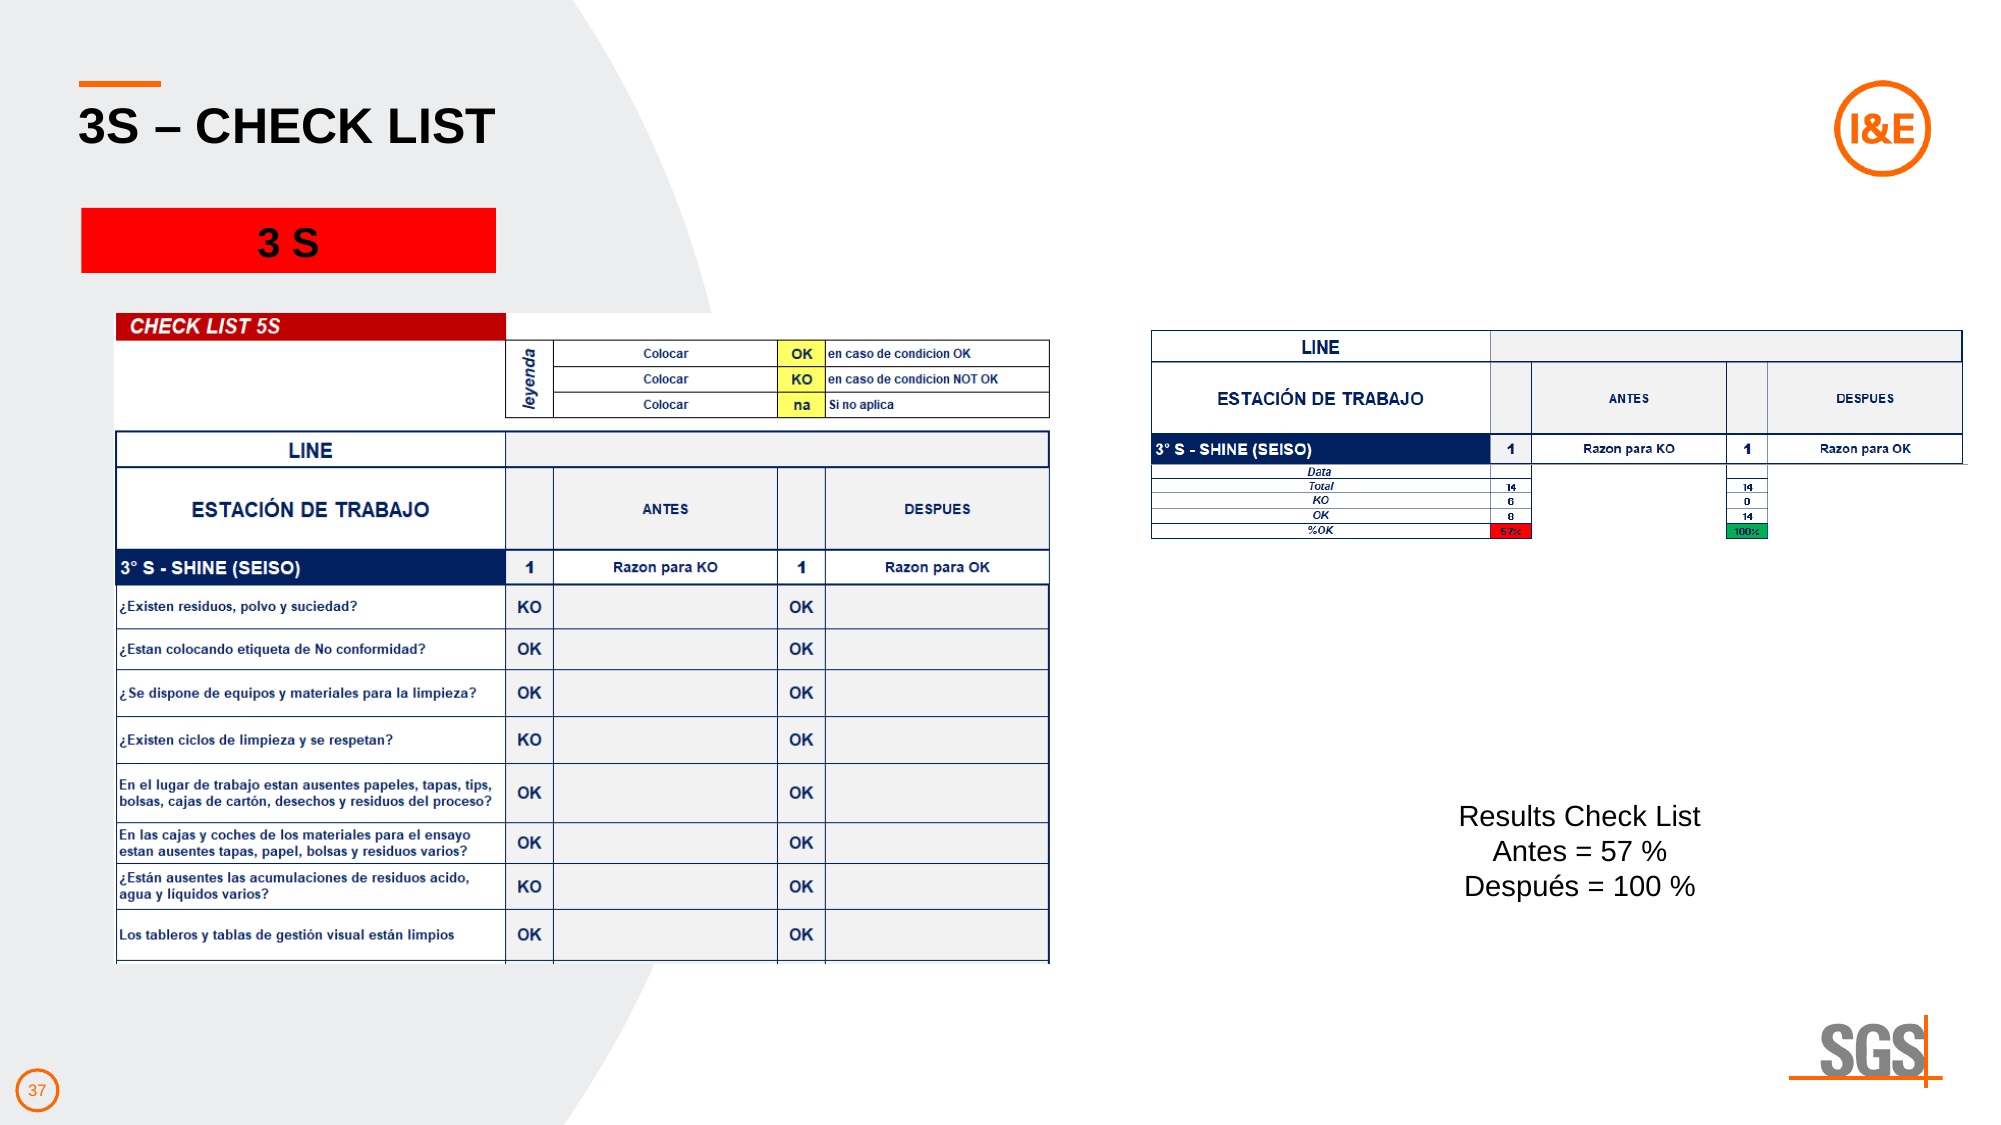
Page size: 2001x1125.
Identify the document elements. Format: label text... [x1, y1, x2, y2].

text_box Results Check List Antes = 57 % Después = 100 % [1392, 789, 1768, 910]
text_box 3 S [81, 207, 496, 273]
picture [1151, 322, 1968, 549]
title 3S – check list [78, 100, 1789, 174]
picture [1834, 80, 1931, 177]
picture [113, 313, 1053, 966]
